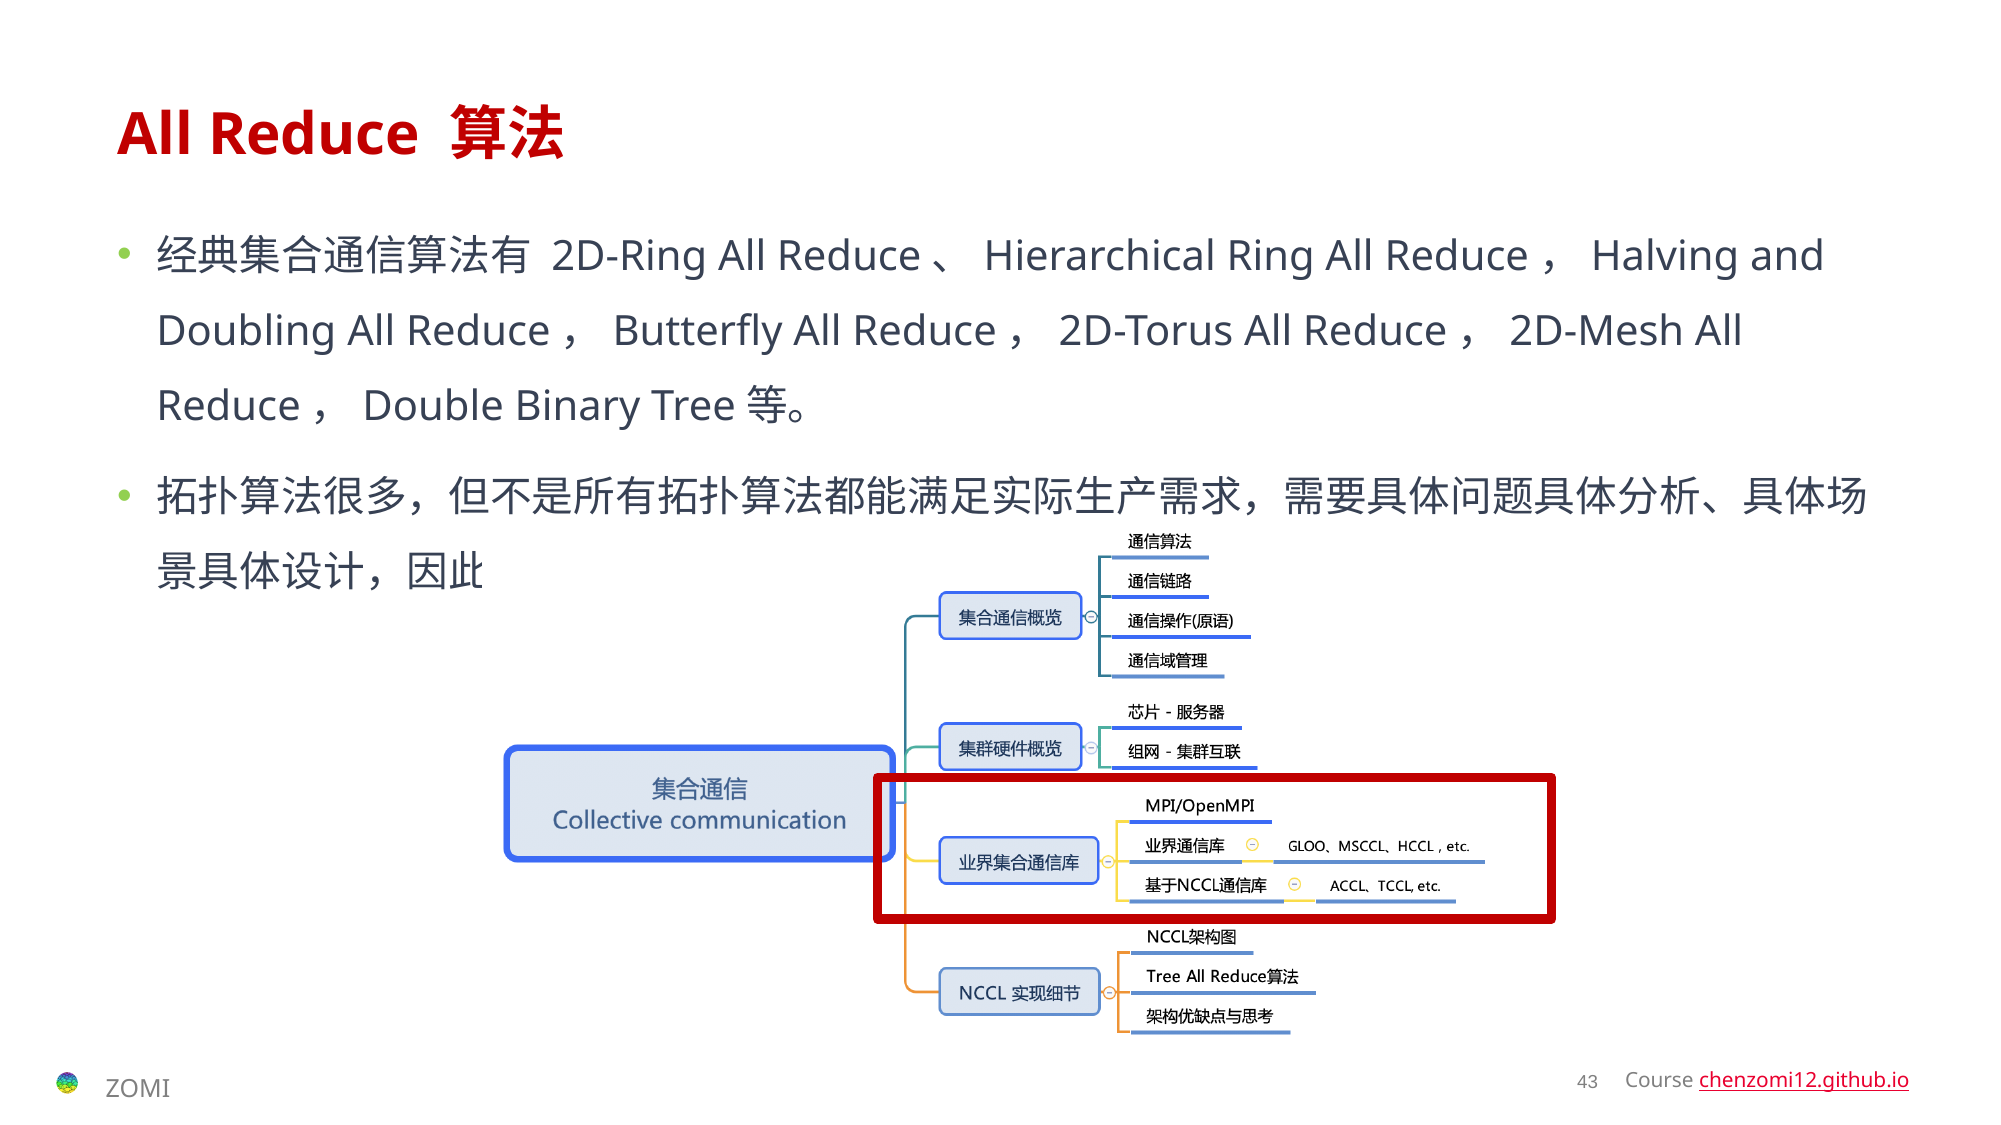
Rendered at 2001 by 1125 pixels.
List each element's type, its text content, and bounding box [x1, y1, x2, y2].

title All Reduce 算法 [102, 83, 1901, 180]
text_box [1525, 775, 1554, 921]
list 经典集合通信算法有 2D-Ring All Reduce、Hierarchical Ring All Reduce，Halving and Doubling All Reduce，Butterfly All Reduce，2D-Torus All Reduce，2D-Mesh All Reduce，Double Binary Tree等。 拓扑算法很多，但不是所有拓扑算法都能满足实际生产需求，需要具体问题具体分析、具体场景具体设计，因此出现了XCCL。 [102, 196, 1901, 1043]
picture [482, 530, 1521, 1043]
picture [57, 1073, 77, 1093]
